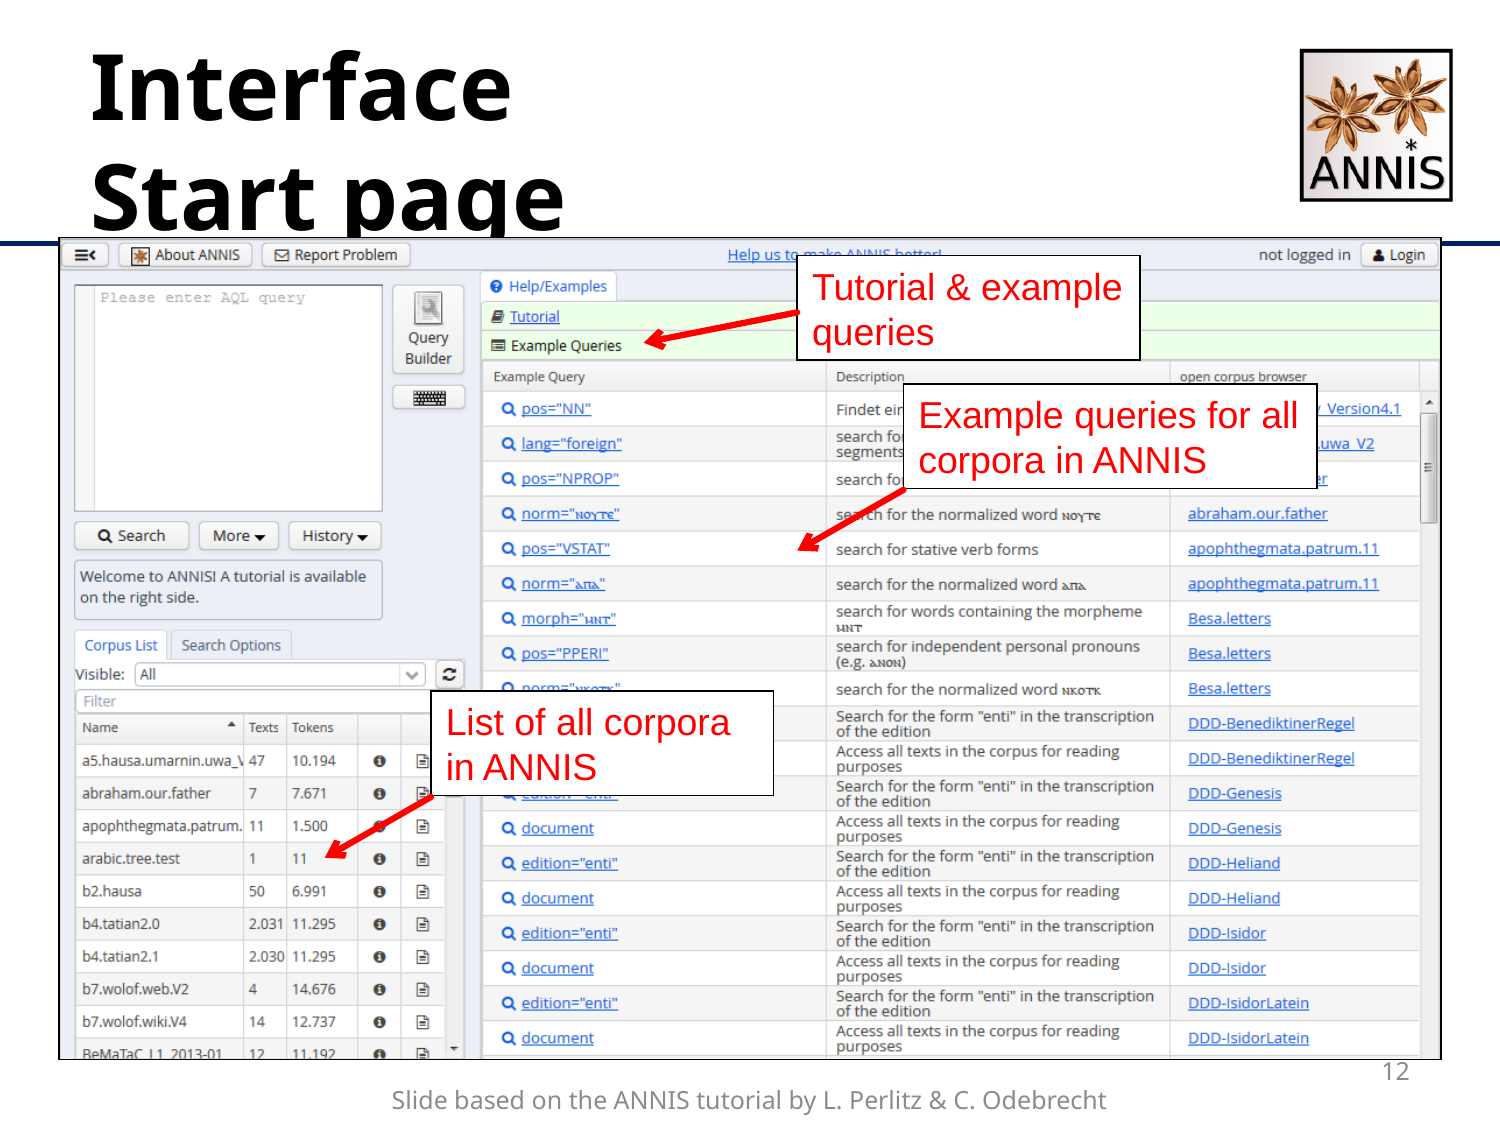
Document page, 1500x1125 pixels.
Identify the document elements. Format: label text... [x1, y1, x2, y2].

picture [1293, 42, 1459, 209]
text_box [643, 312, 798, 344]
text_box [796, 489, 904, 551]
picture [59, 238, 1441, 1059]
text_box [324, 796, 432, 858]
title Interface Start page [75, 45, 1425, 233]
footer Slide based on the ANNIS tutorial by L. Perlitz & C. Odebrecht [0, 1069, 1500, 1125]
